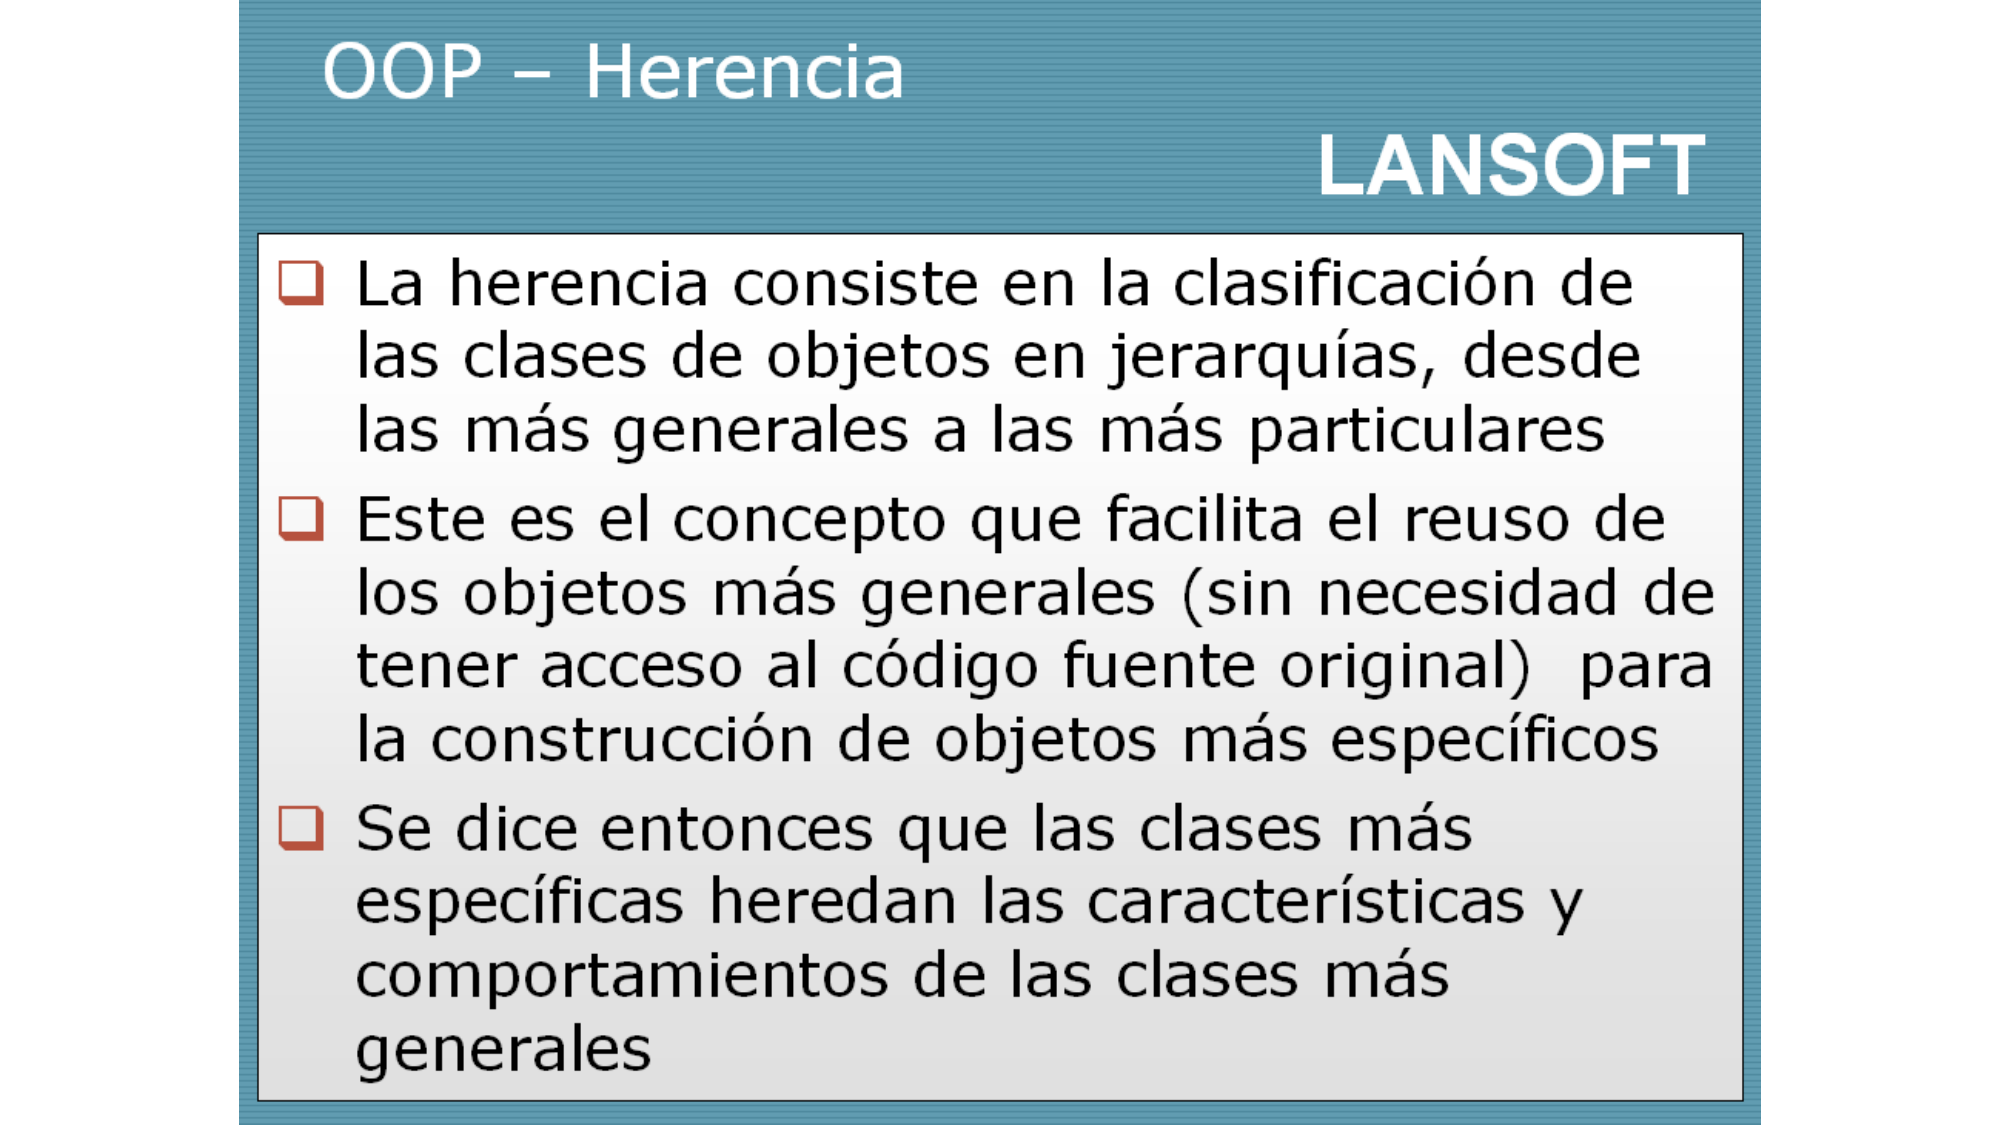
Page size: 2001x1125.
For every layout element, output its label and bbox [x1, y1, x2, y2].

picture [239, 0, 1761, 1125]
